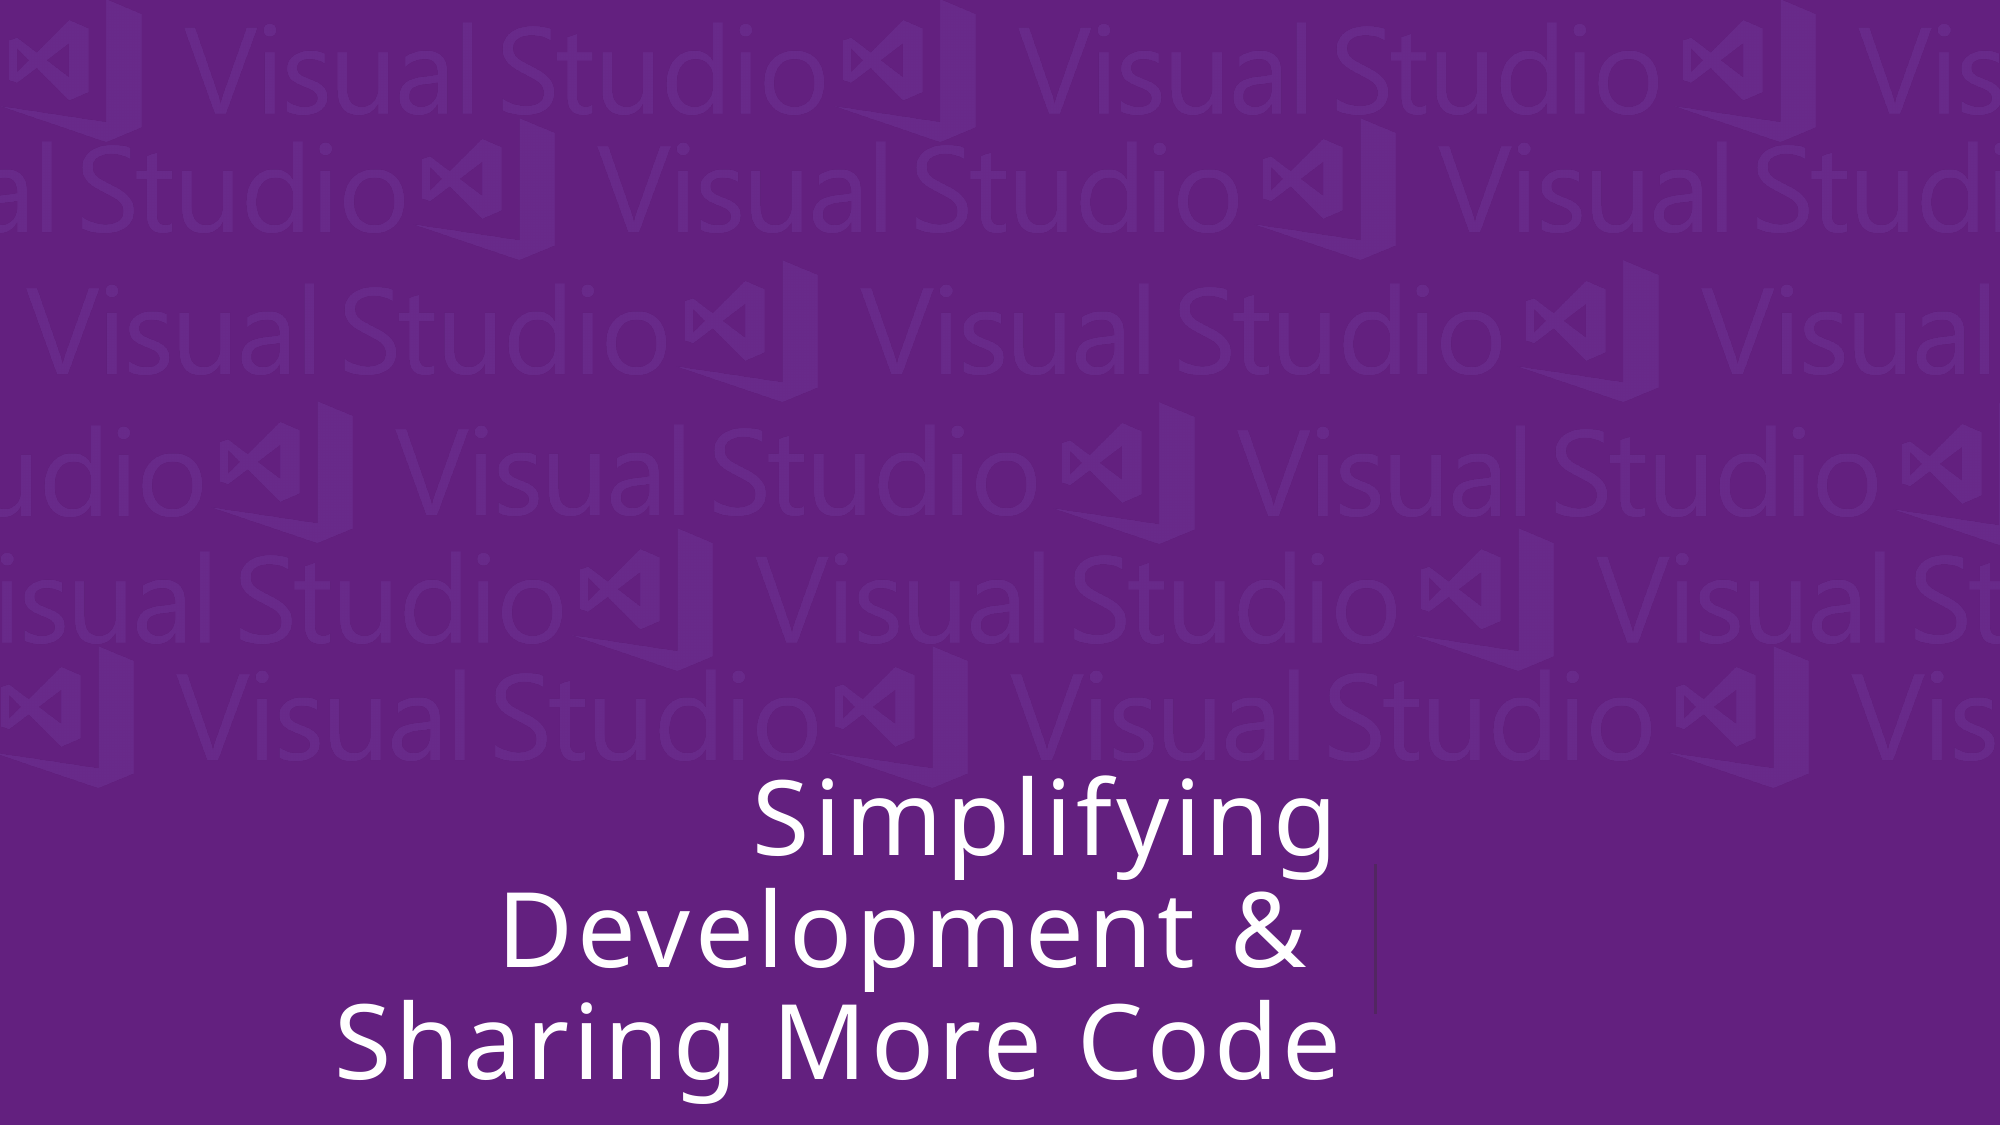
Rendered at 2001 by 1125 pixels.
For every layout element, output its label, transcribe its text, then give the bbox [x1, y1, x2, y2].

title Simplifying Development & Sharing More Code [17, 813, 1368, 1054]
